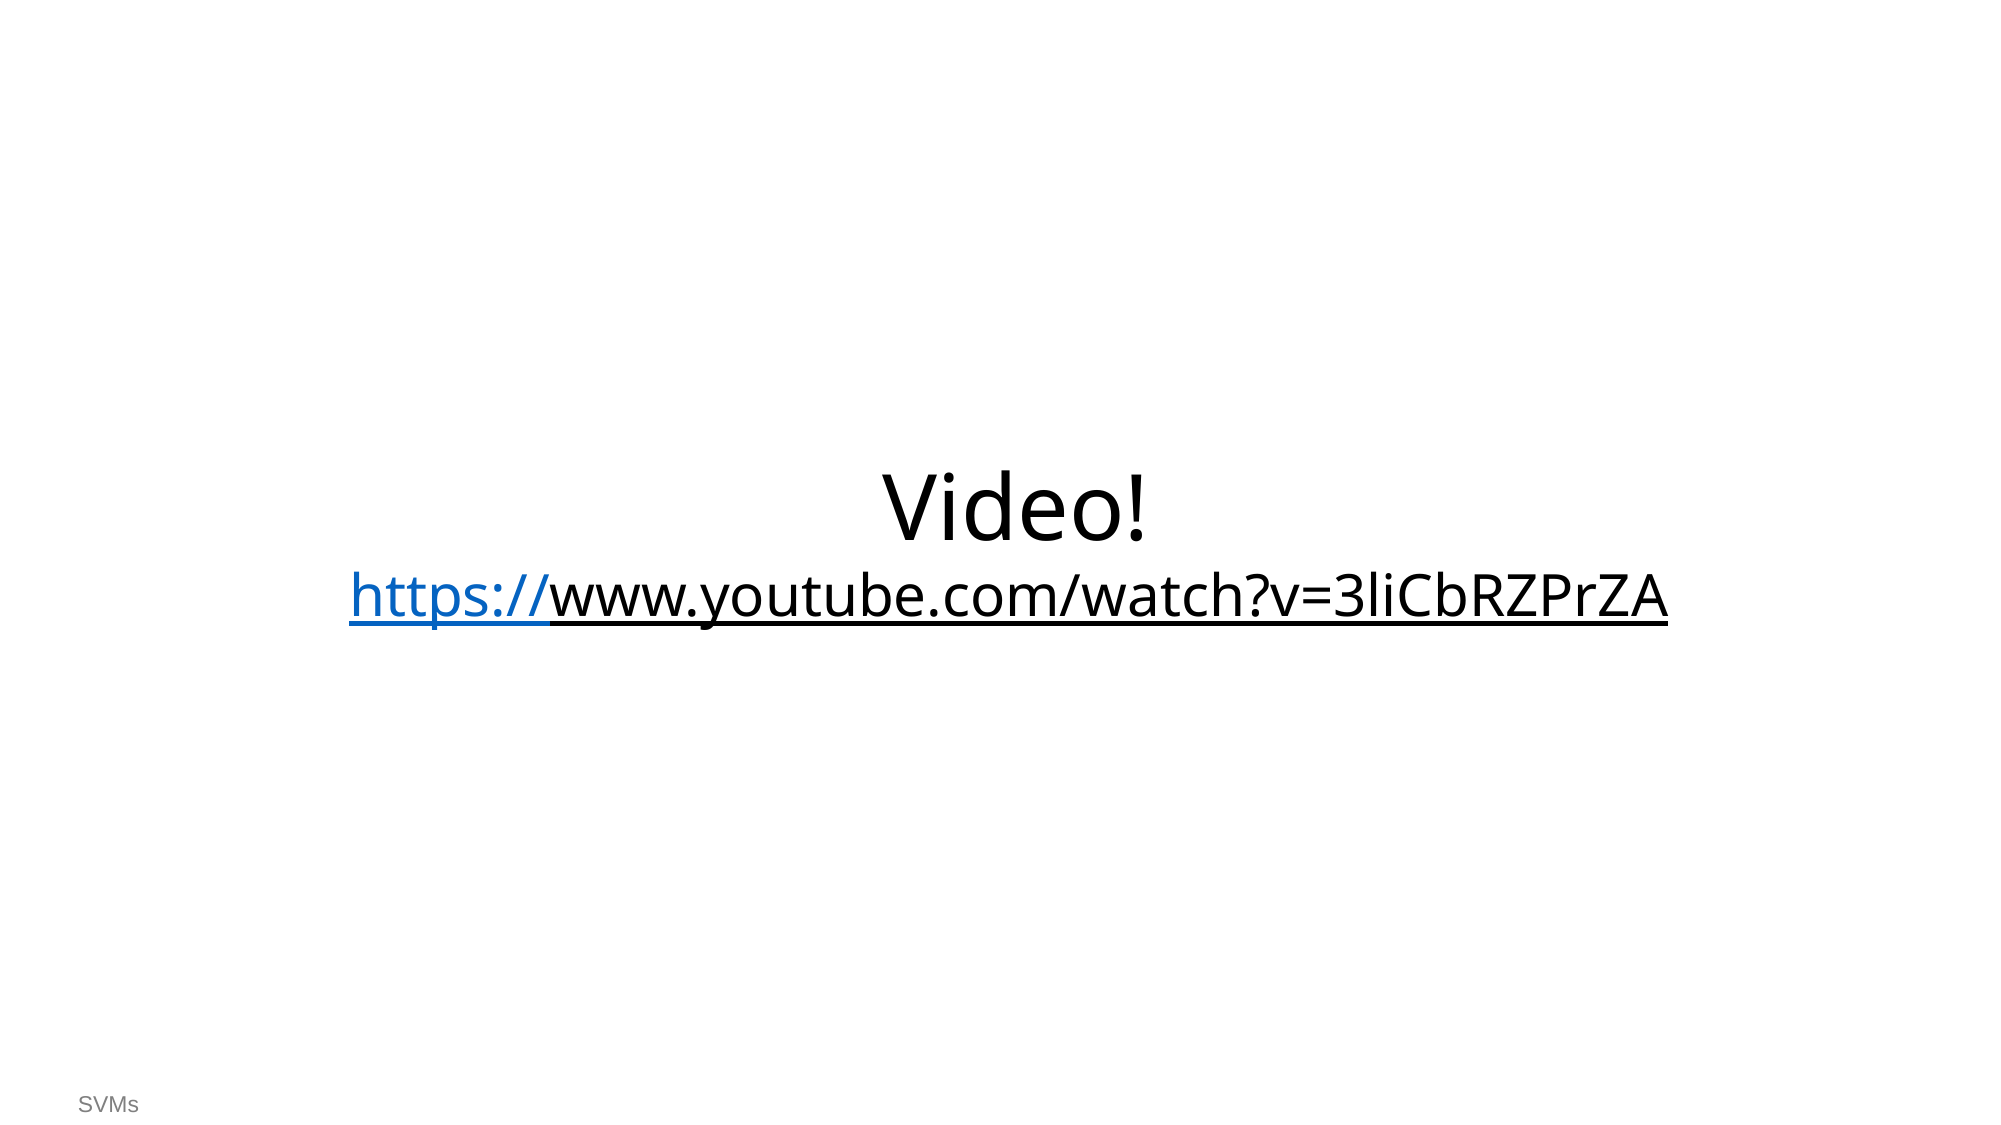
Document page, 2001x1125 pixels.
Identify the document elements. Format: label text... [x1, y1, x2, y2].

text_box Video! https://www.youtube.com/watch?v=3liCbRZPrZA [168, 441, 1865, 646]
text_box SVMs [63, 1082, 404, 1125]
